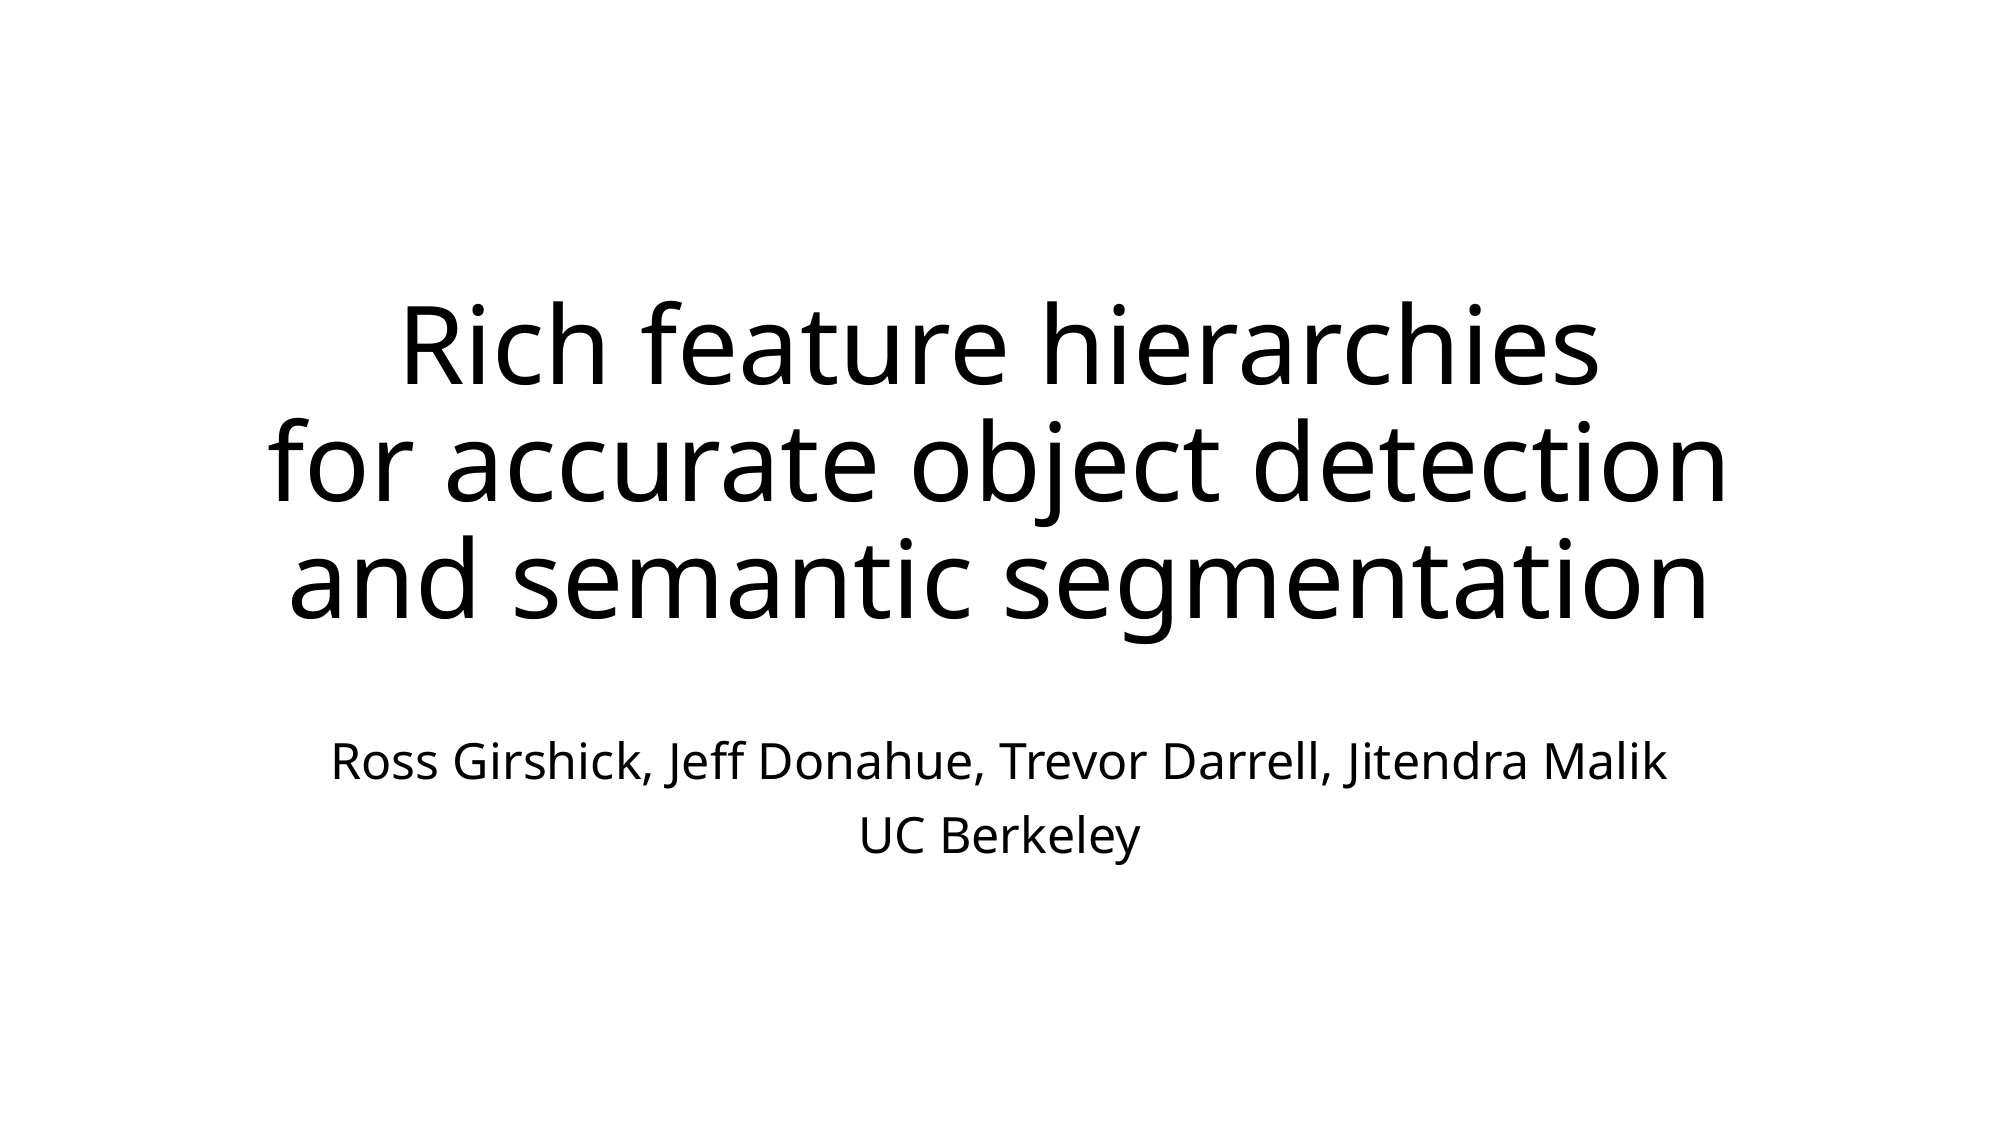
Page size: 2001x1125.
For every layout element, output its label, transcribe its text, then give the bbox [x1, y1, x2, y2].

title Rich feature hierarchies for accurate object detection and semantic segmentation [249, 258, 1750, 651]
subtitle Ross Girshick, Jeff Donahue, Trevor Darrell, Jitendra Malik UC Berkeley [249, 728, 1750, 1001]
